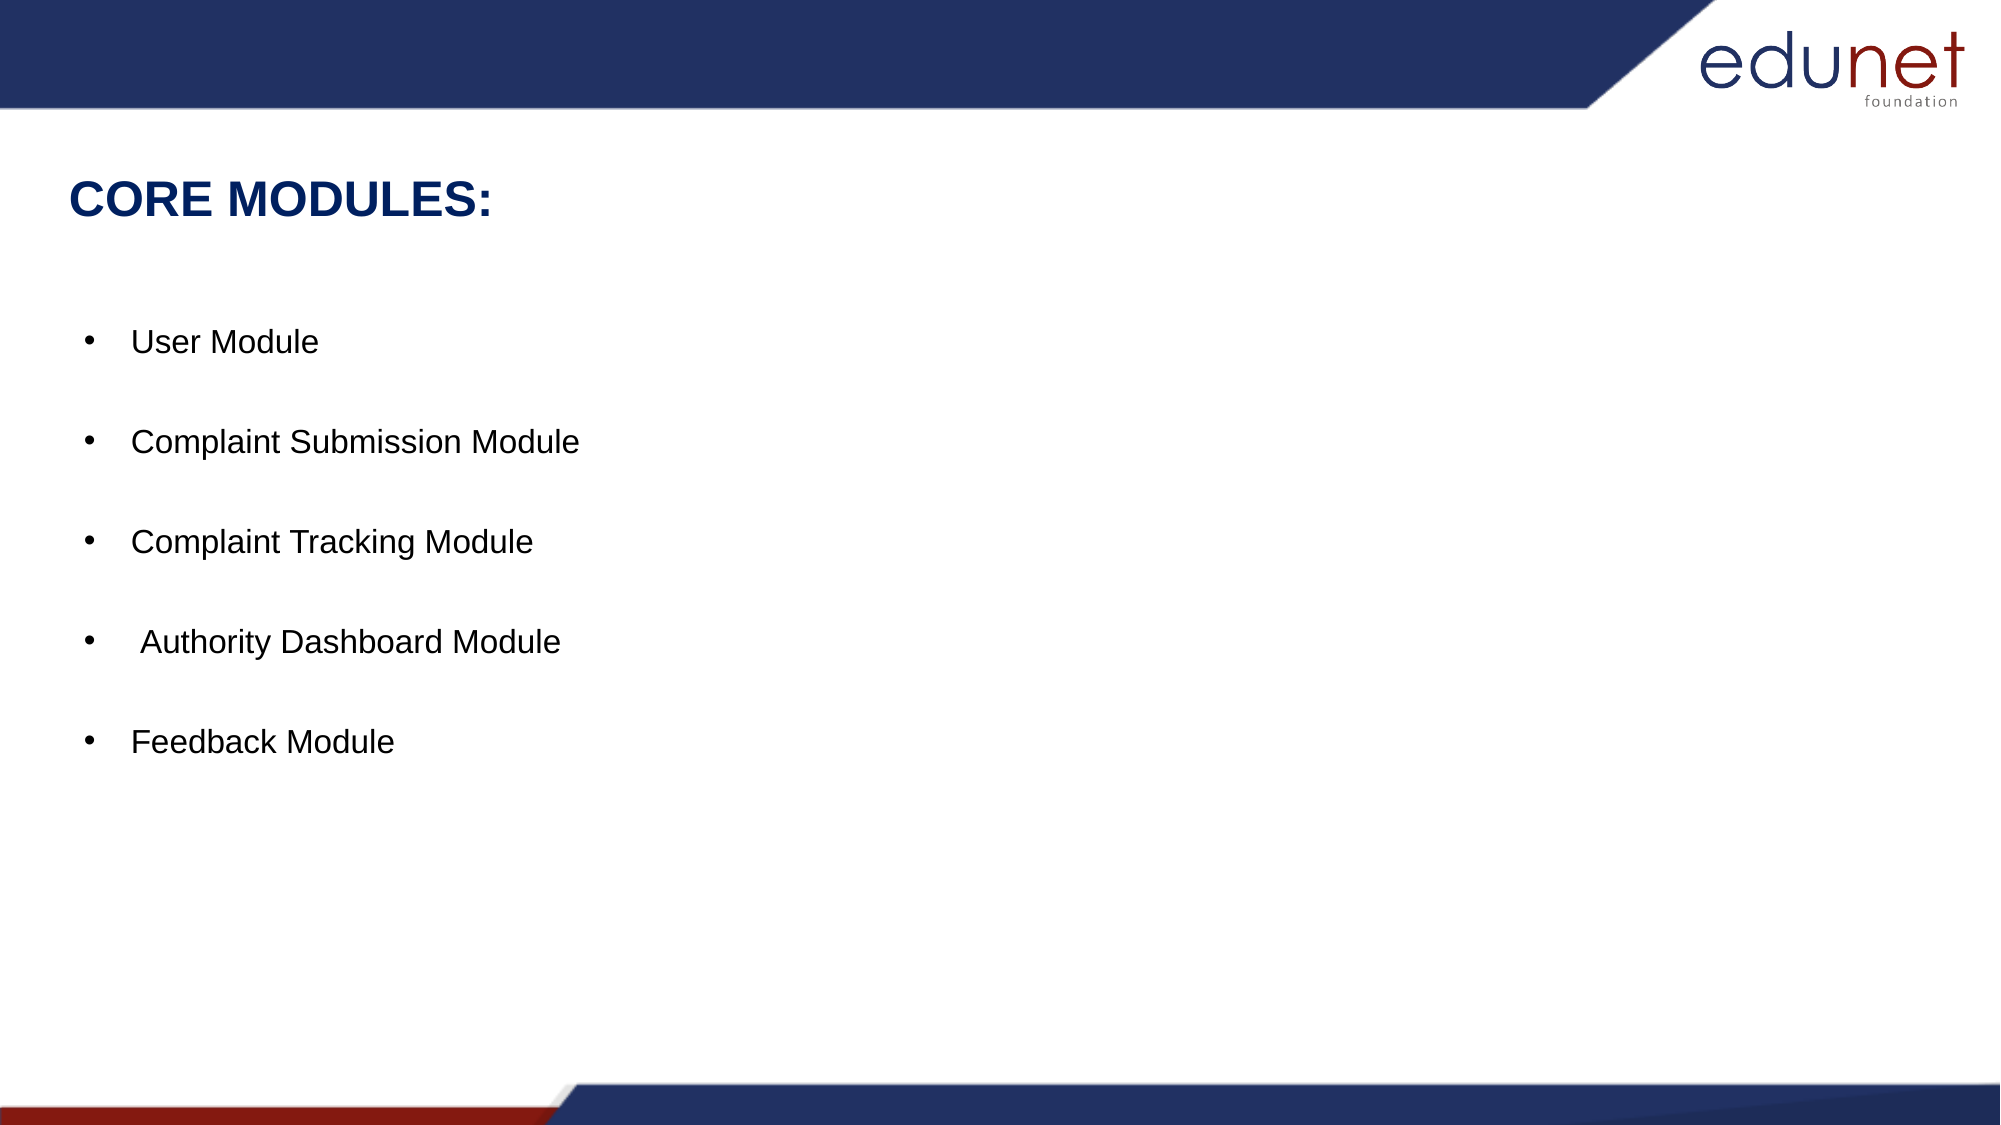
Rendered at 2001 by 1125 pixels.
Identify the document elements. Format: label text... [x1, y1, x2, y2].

text_box User Module Complaint Submission Module Complaint Tracking Module Authority Dashboard Module Feedback Module [69, 253, 1433, 768]
picture [0, 1070, 2000, 1125]
text_box CORE MODULES: [54, 159, 616, 234]
picture [0, 0, 1977, 117]
